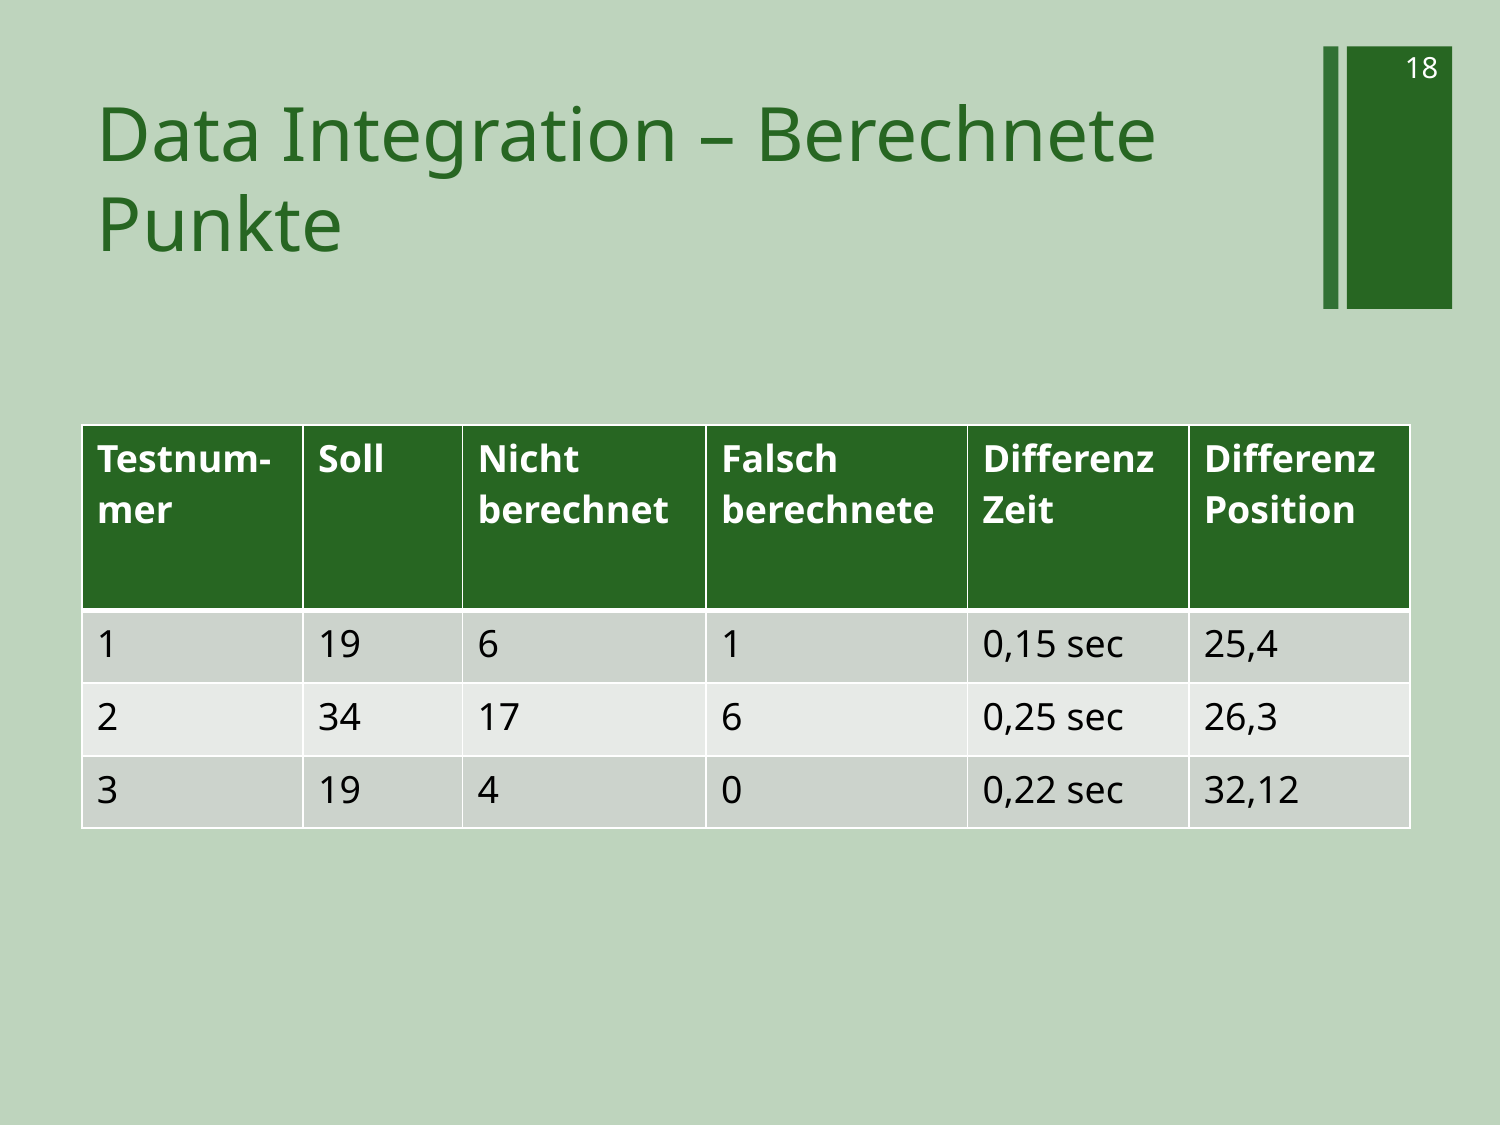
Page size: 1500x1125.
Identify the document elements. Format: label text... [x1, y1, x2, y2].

table_header Differenz Zeit [968, 426, 1188, 608]
table_header Soll [304, 426, 462, 608]
table_header Differenz Position [1190, 426, 1409, 608]
table_cell 26,3 [1190, 684, 1409, 755]
table_cell 25,4 [1190, 613, 1409, 682]
table_cell 0,22 sec [968, 757, 1188, 827]
title Data Integration – Berechnete Punkte [81, 79, 1322, 263]
table_cell 3 [83, 757, 302, 827]
slide_number 18 [1362, 39, 1454, 100]
table_cell 0,25 sec [968, 684, 1188, 755]
table_cell 2 [83, 684, 302, 755]
table_header Testnum-mer [83, 426, 302, 608]
table_cell 6 [707, 684, 967, 755]
table_cell 17 [463, 684, 705, 755]
table_cell 0 [707, 757, 967, 827]
table_cell 6 [463, 613, 705, 682]
table_cell 34 [304, 684, 462, 755]
table_cell 0,15 sec [968, 613, 1188, 682]
table_cell 1 [83, 613, 302, 682]
table_cell 4 [463, 757, 705, 827]
table_header Falsch berechnete [707, 426, 967, 608]
table_cell 1 [707, 613, 967, 682]
table_header Nicht berechnet [463, 426, 705, 608]
table_cell 19 [304, 613, 462, 682]
table_cell 32,12 [1190, 757, 1409, 827]
table_cell 19 [304, 757, 462, 827]
